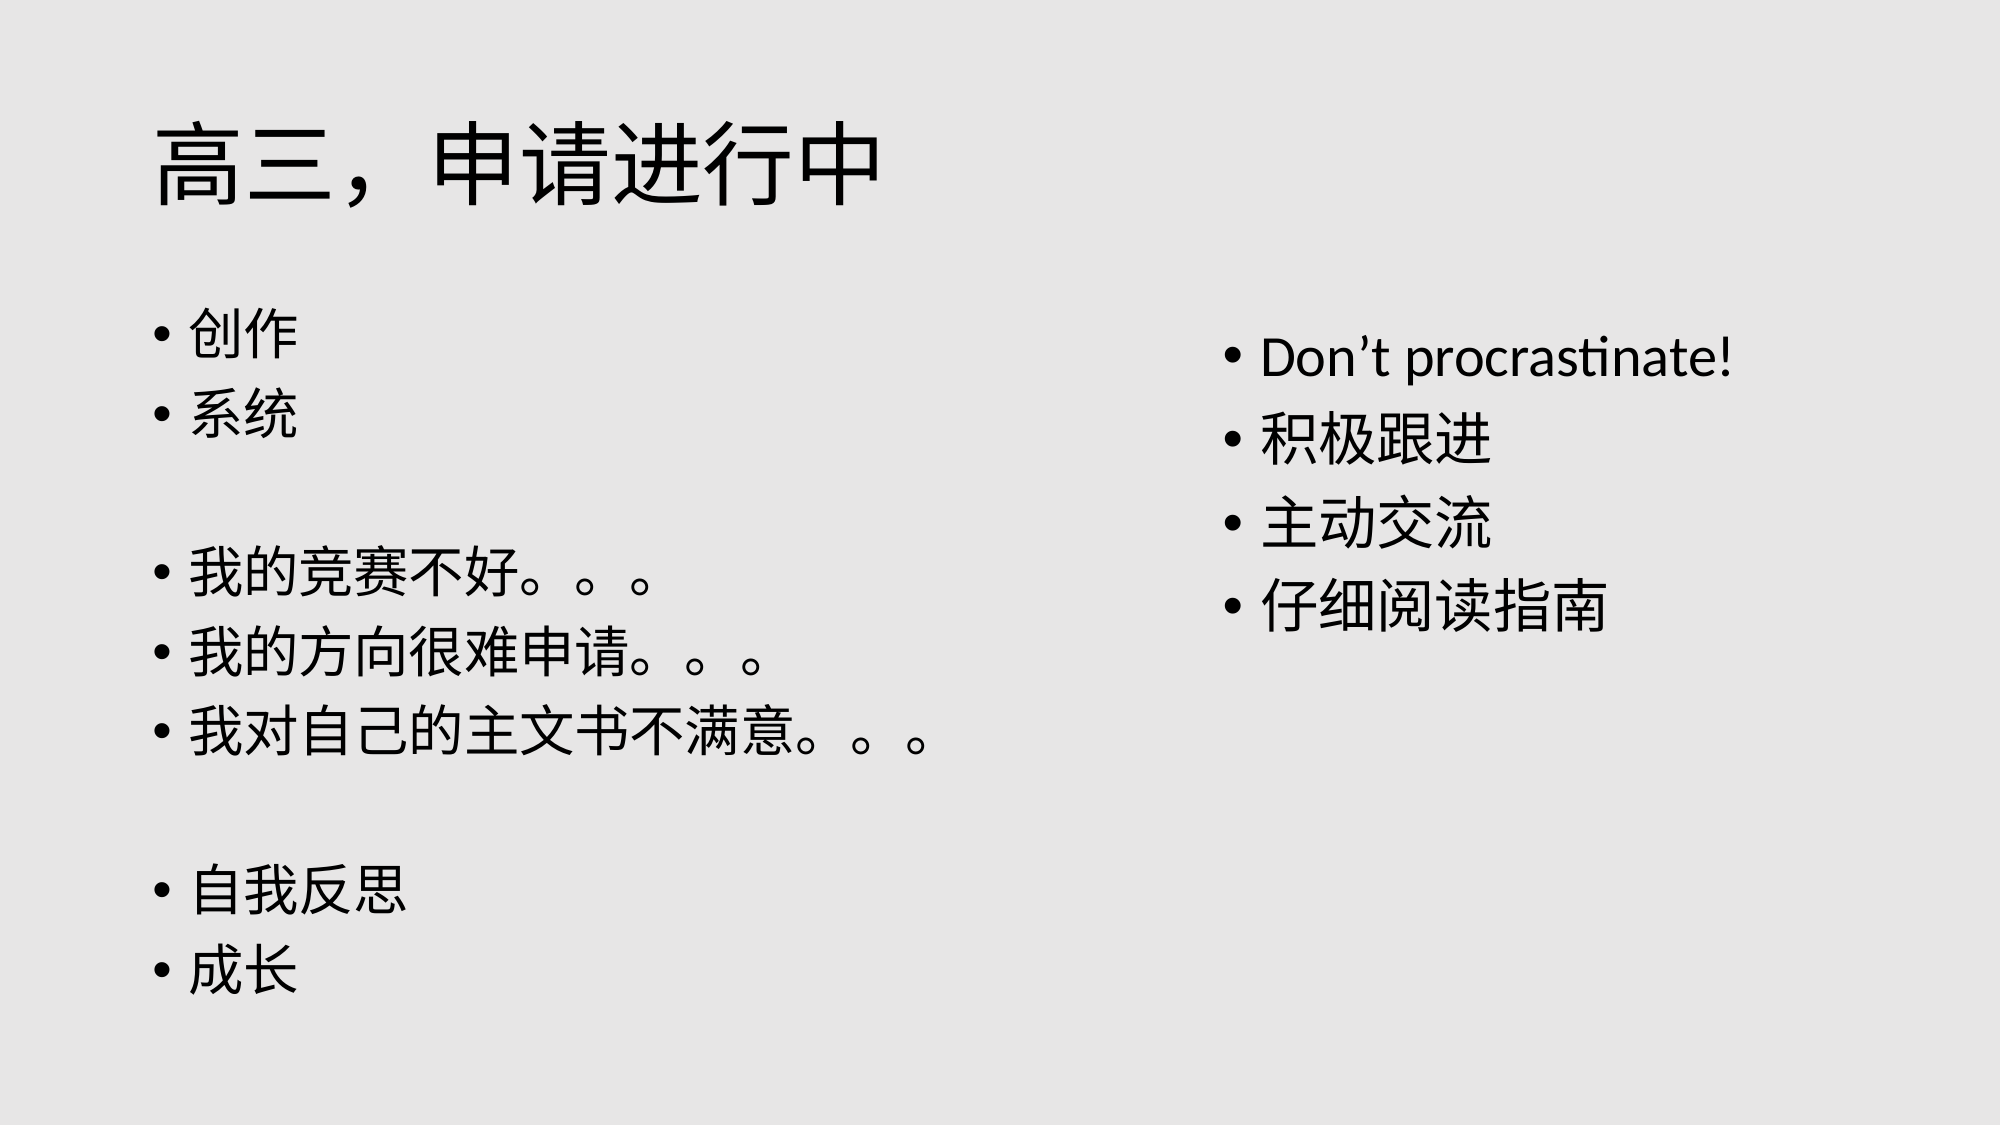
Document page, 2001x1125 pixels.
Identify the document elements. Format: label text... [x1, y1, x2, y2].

list 创作 系统 我的竞赛不好。。。 我的方向很难申请。。。 我对自己的主文书不满意。。。 自我反思 成长 [137, 299, 1863, 1014]
text_box Don’t procrastinate! 积极跟进 主动交流 仔细阅读指南 [1207, 319, 2000, 1033]
title 高三，申请进行中 [137, 59, 1863, 278]
